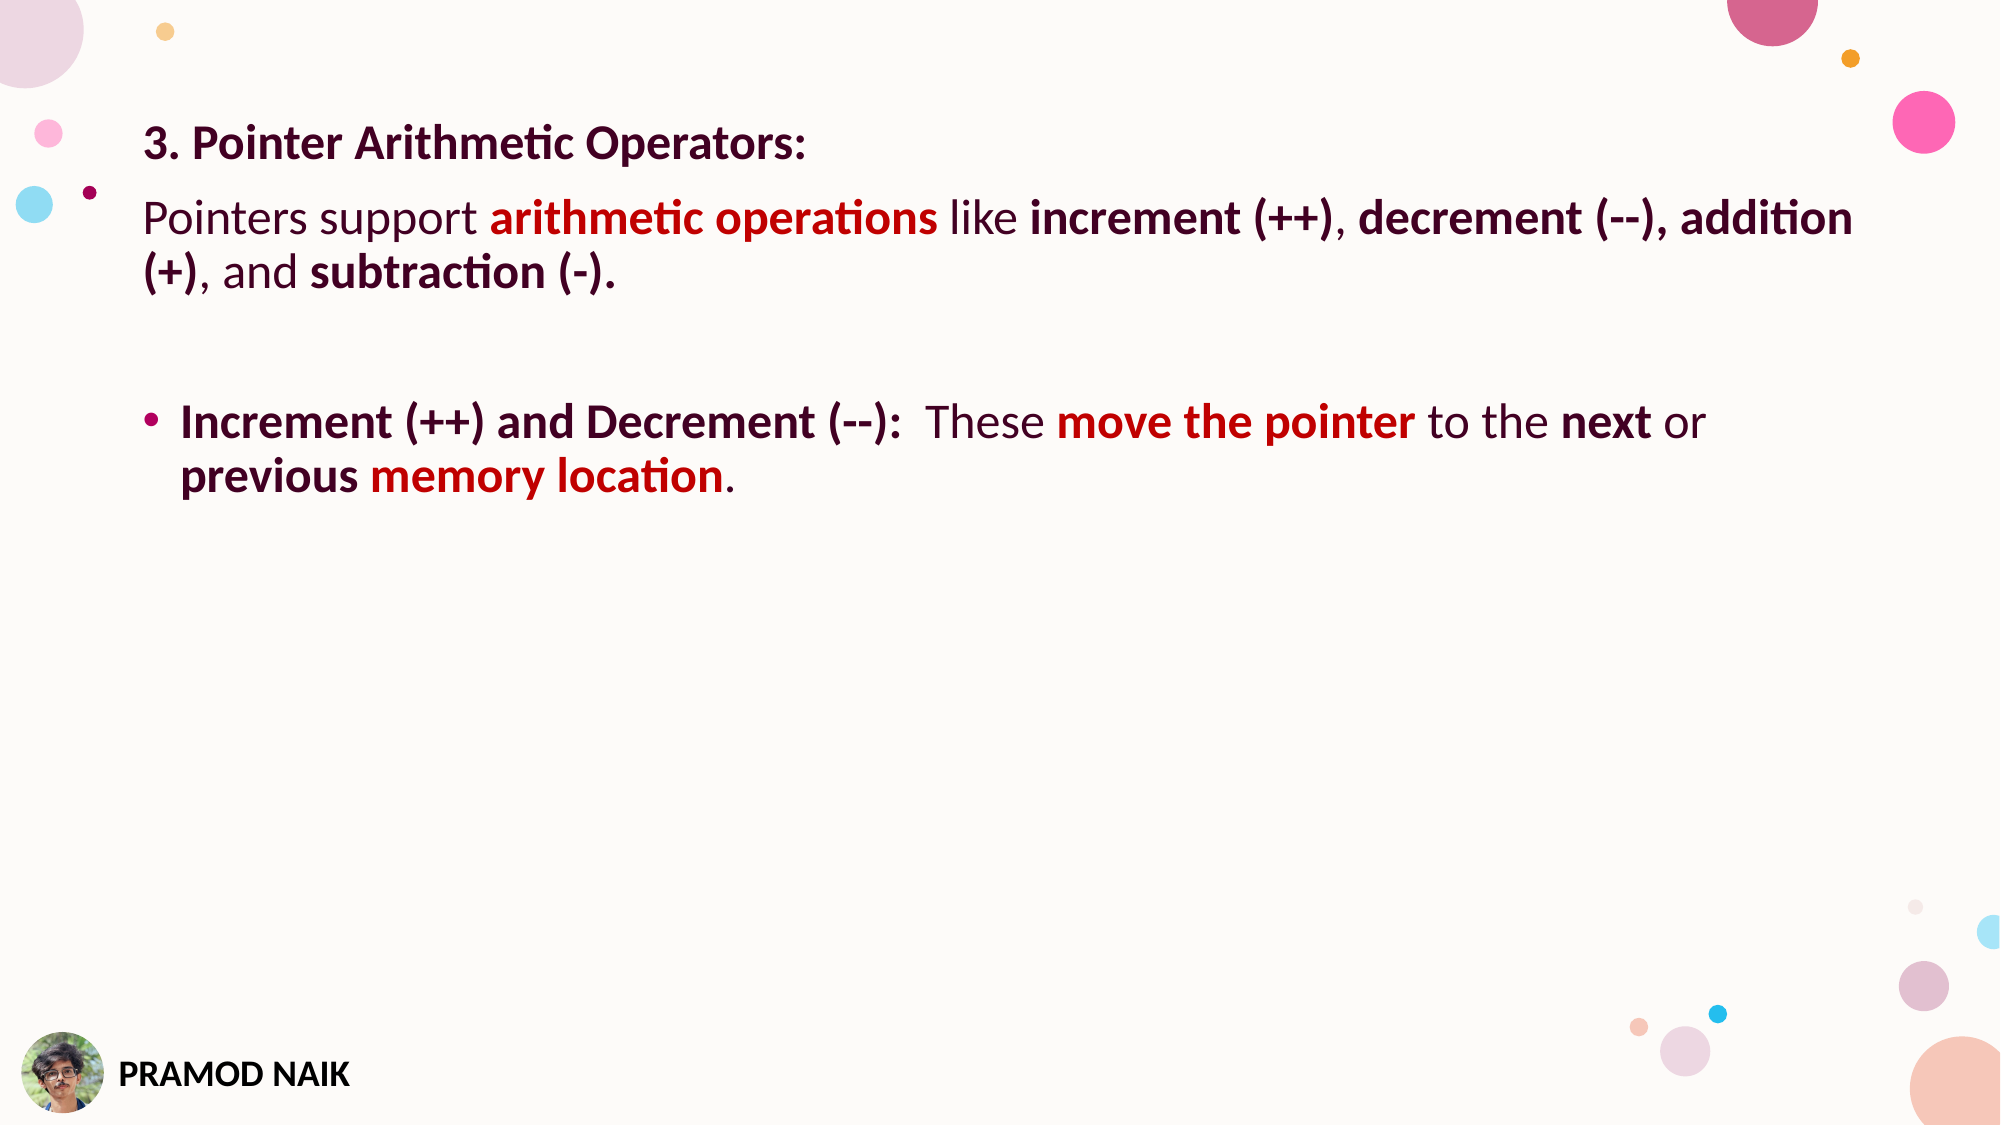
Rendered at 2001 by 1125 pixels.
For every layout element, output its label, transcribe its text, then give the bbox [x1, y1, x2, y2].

list 3. Pointer Arithmetic Operators: Pointers support arithmetic operations like increment (++), decrement (--), addition (+), and subtraction (-). Increment (++) and Decrement (--): These move the pointer to the next or previous memory location. [127, 108, 1877, 1014]
picture [21, 1031, 104, 1114]
